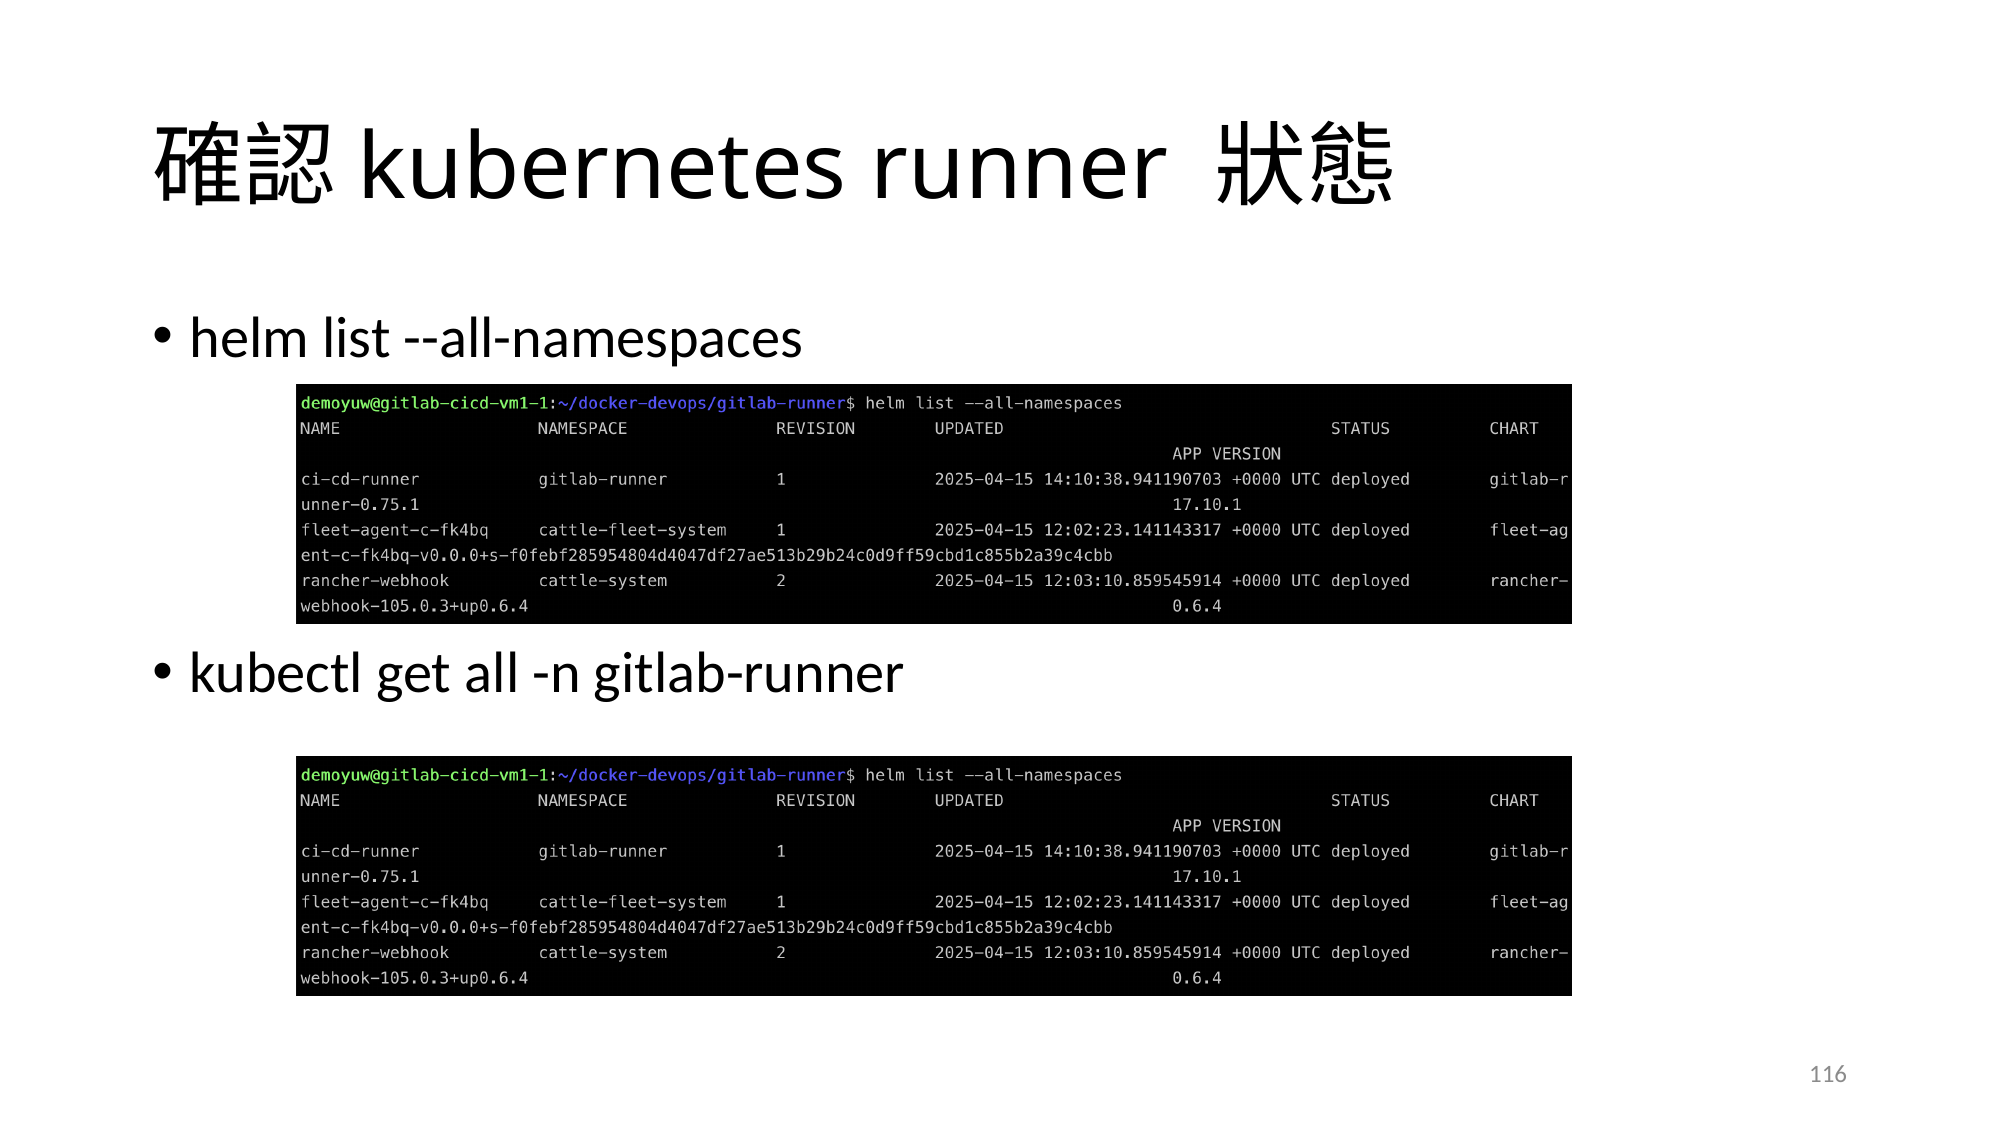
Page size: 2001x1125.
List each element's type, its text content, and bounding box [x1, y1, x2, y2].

slide_number 116 [1412, 1042, 1863, 1103]
title 確認kubernetes runner 狀態 [137, 59, 1863, 278]
picture [296, 384, 1572, 624]
picture [296, 756, 1572, 996]
list helm list --all-namespaces kubectl get all -n gitlab-runner [137, 299, 1863, 1014]
